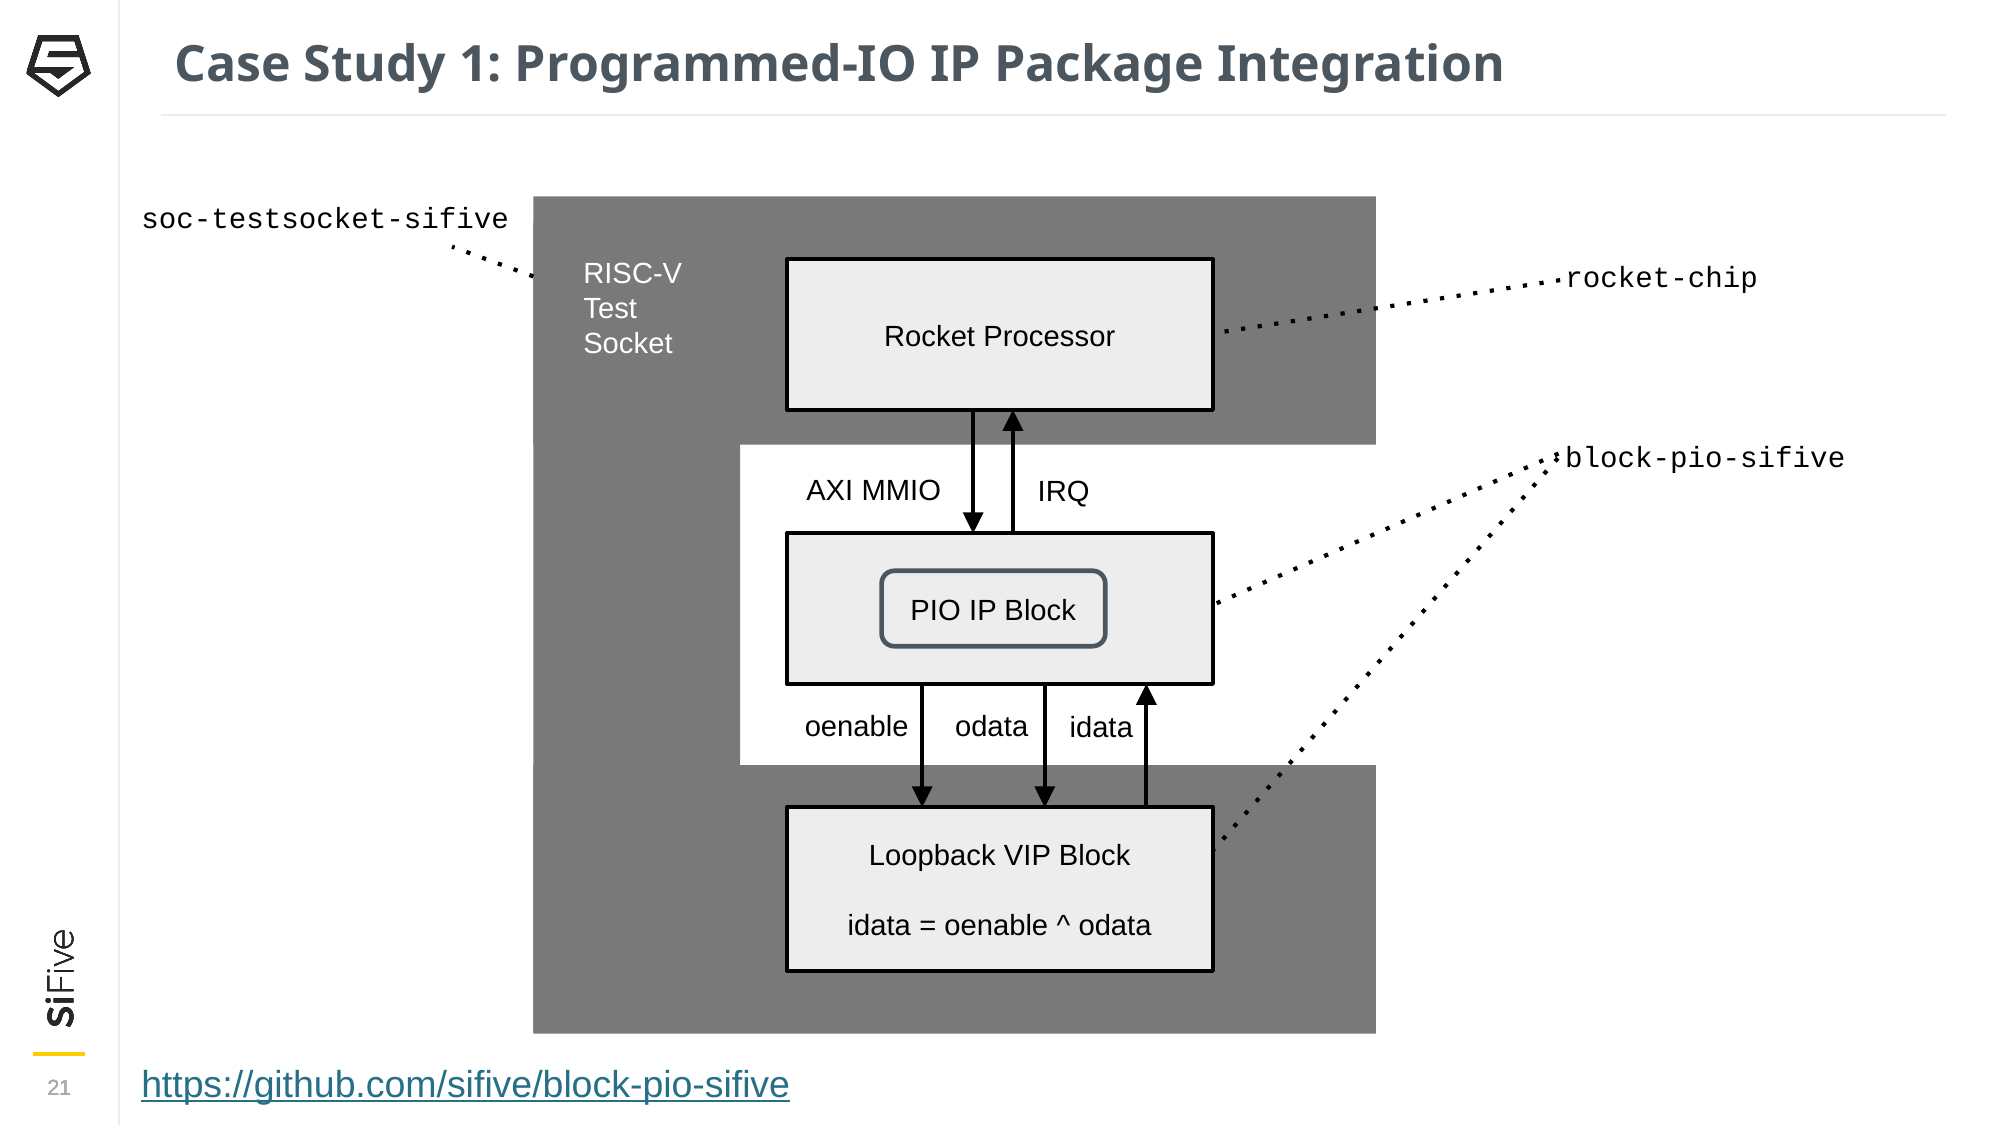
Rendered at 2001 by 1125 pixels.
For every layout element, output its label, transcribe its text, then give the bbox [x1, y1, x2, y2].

picture [43, 931, 75, 1027]
text_box soc-testsocket-sifive [126, 191, 527, 243]
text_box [786, 250, 1775, 411]
picture [26, 35, 92, 97]
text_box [786, 458, 1559, 972]
text_box [533, 222, 741, 1033]
text_box https://github.com/sifive/block-pio-sifive [126, 1045, 1340, 1125]
text_box RISC-V Test Socket [568, 246, 699, 368]
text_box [1212, 453, 1559, 458]
title Case Study 1: Programmed-IO IP Package Integration [159, 31, 1947, 92]
text_box [533, 196, 1376, 445]
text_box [451, 246, 534, 277]
text_box [533, 765, 1376, 1034]
text_box block-pio-sifive [1550, 430, 1863, 482]
